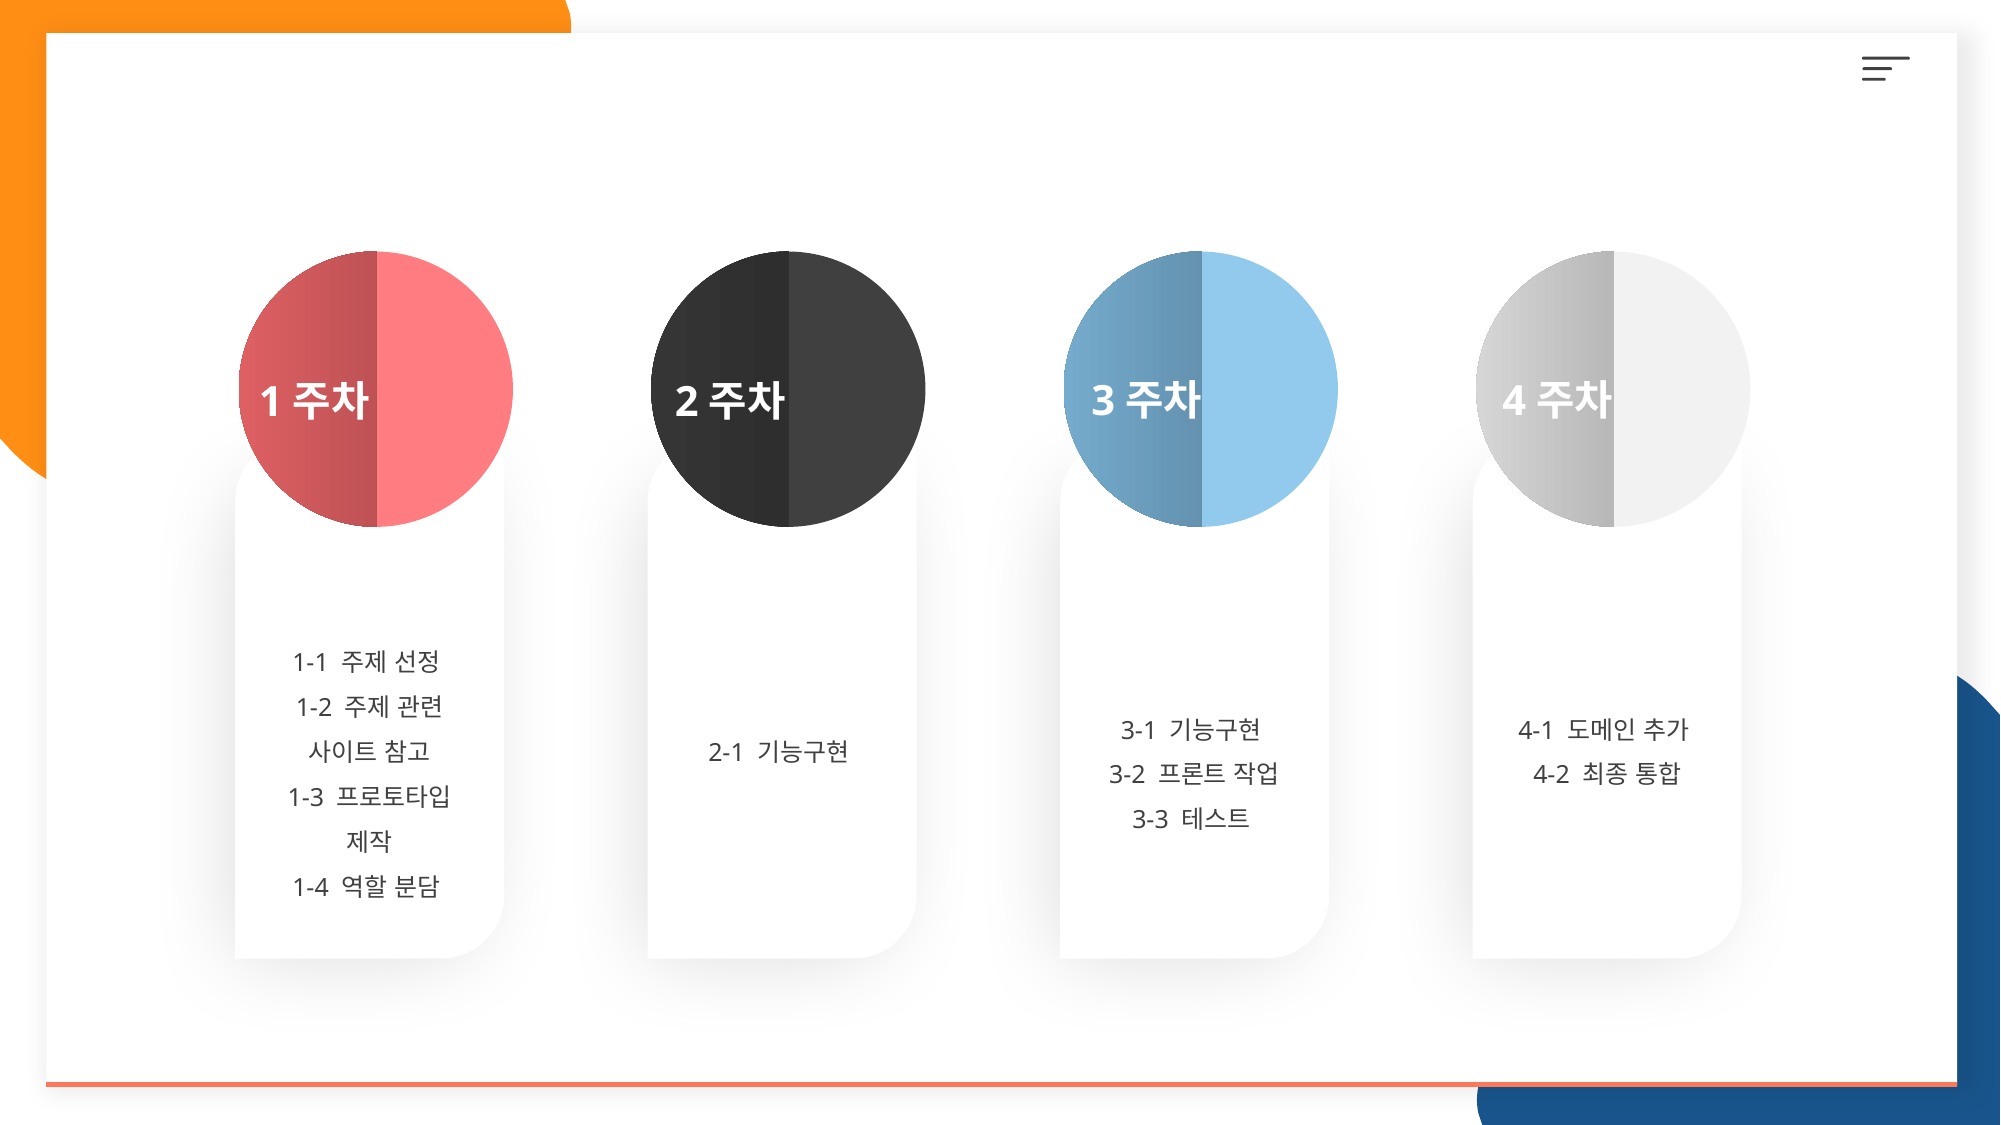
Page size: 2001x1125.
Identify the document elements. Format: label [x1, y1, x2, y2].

text_box [46, 33, 1958, 1086]
text_box [0, 0, 572, 499]
text_box [1476, 656, 2000, 1125]
